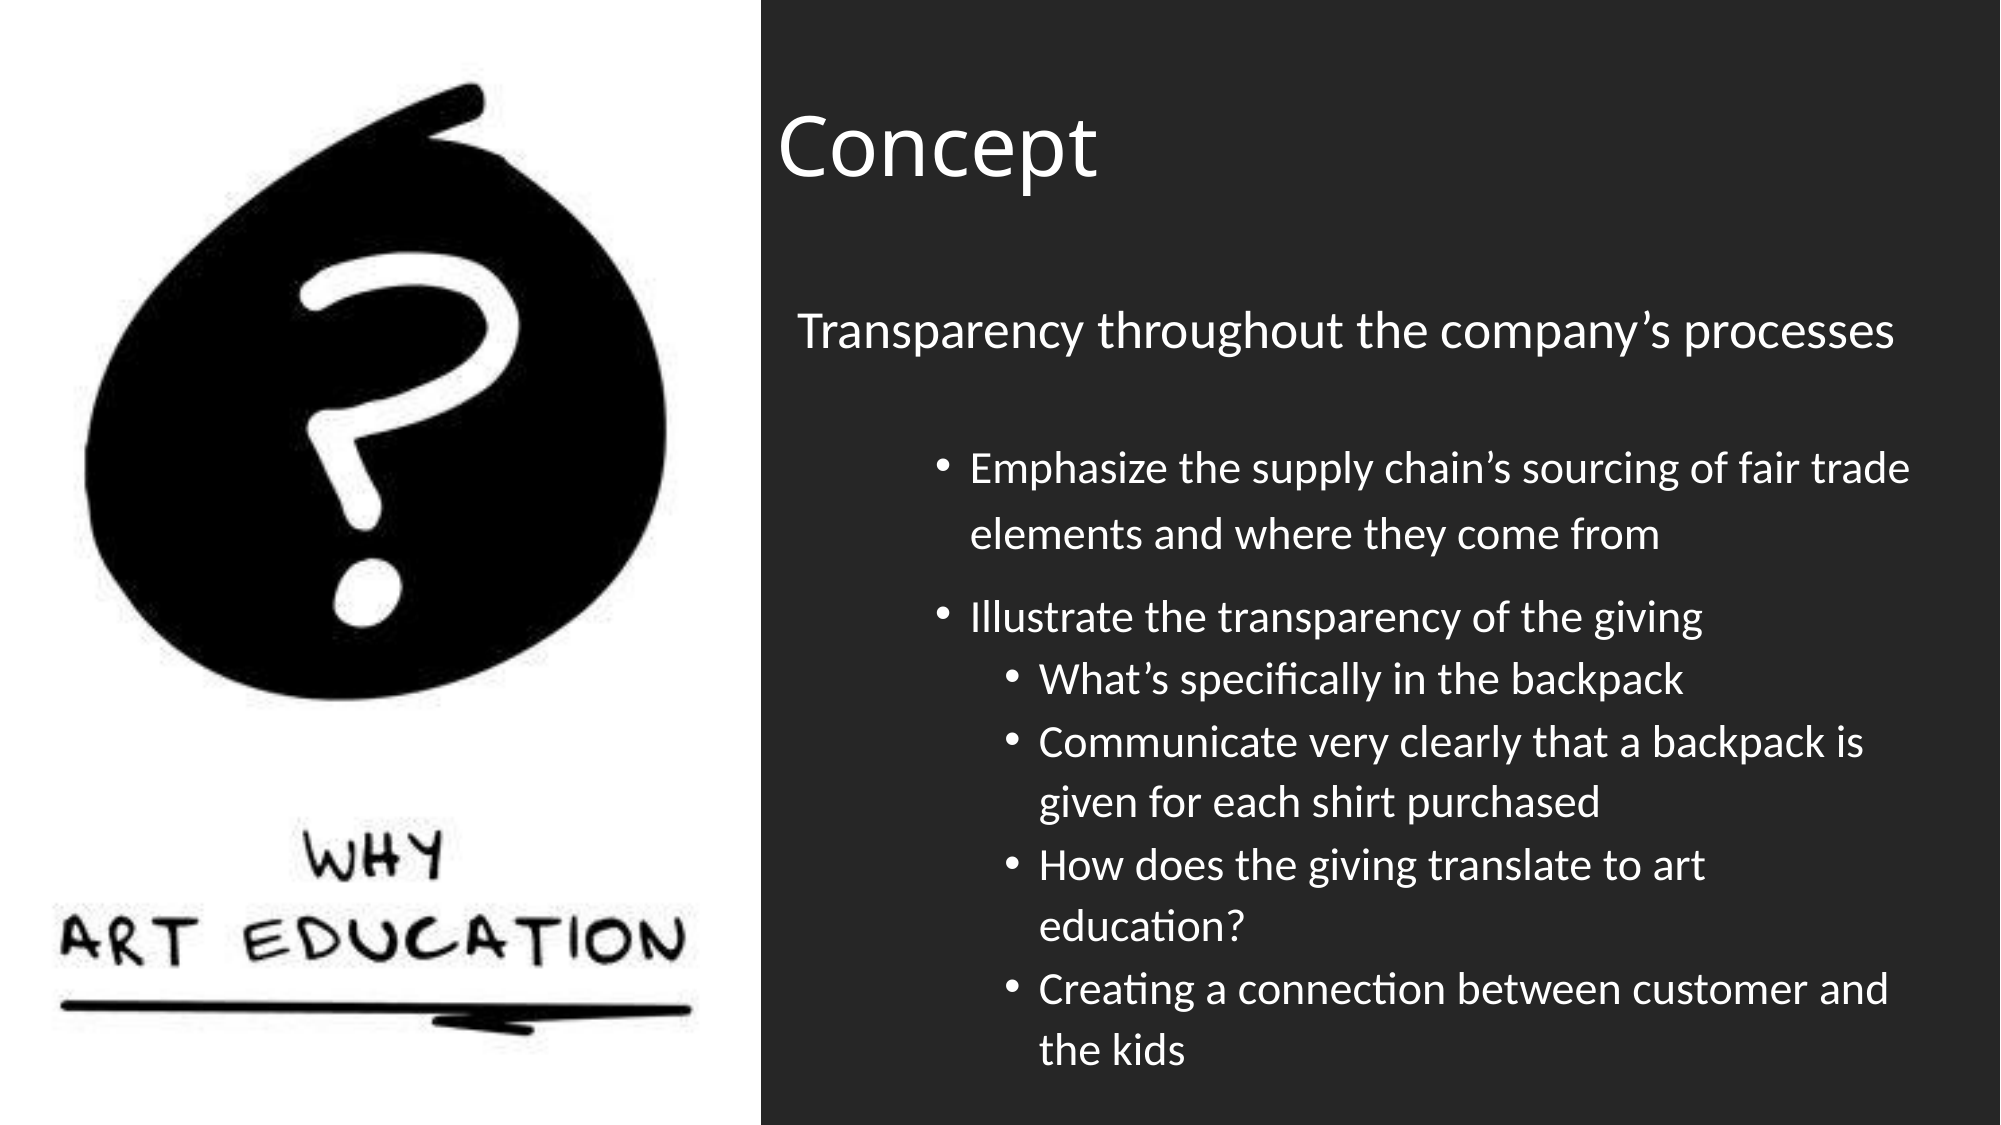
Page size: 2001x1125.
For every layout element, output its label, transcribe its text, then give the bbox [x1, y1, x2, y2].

picture [0, 0, 762, 1125]
title Concept [762, 0, 1774, 300]
text_box [762, 0, 2000, 1125]
list Transparency throughout the company’s processes Emphasize the supply chain’s sourcing of fair trade elements and where they come from Illustrate the transparency of the giving What’s specifically in the backpack Communicate very clearly that a backpack is given for each shirt purchased How does the giving translate to art education? Creating a connection between customer and the kids [782, 207, 1934, 1106]
